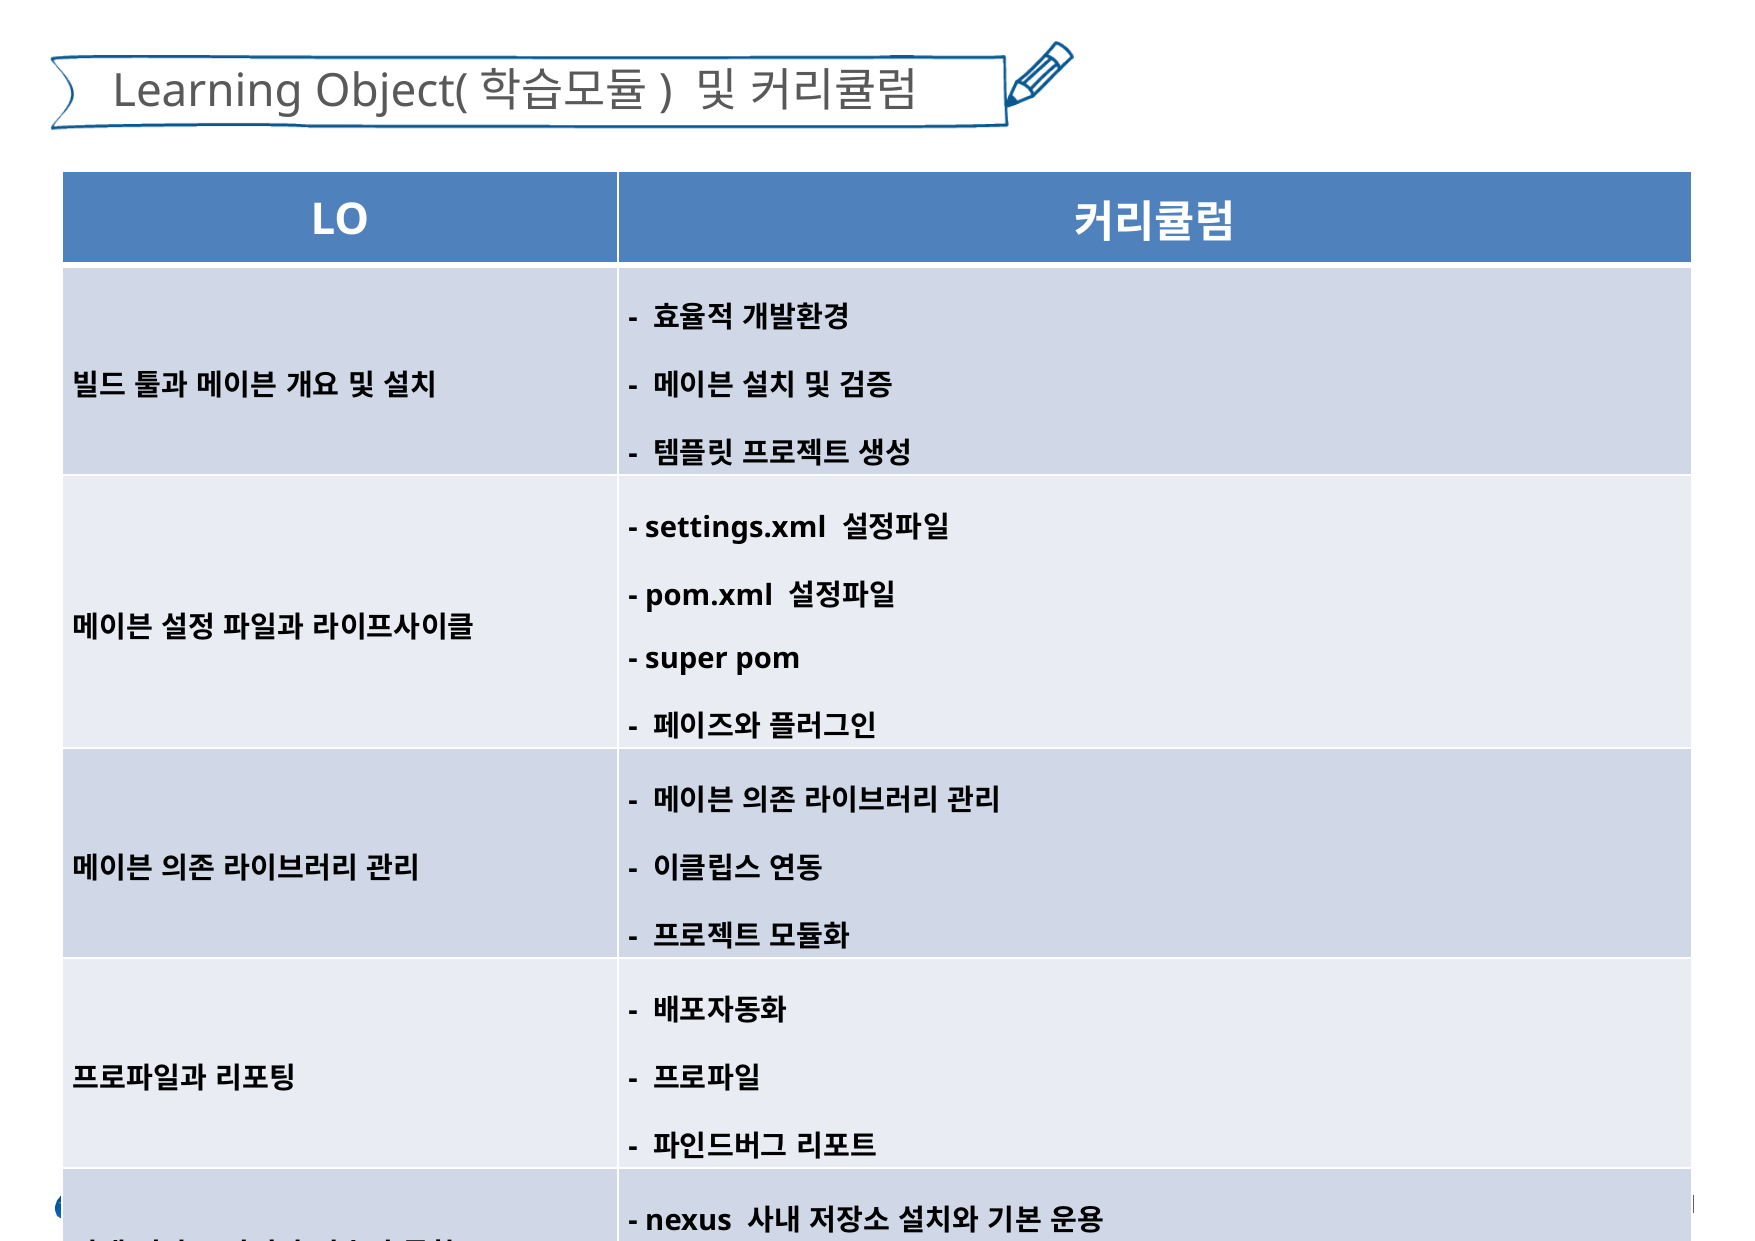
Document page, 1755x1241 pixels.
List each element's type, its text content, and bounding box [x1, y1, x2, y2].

table_cell 사내 저장소 관리와 지속적 통합 [63, 1169, 617, 1241]
table_cell 메이븐 설정 파일과 라이프사이클 [63, 476, 617, 747]
picture [49, 41, 1074, 131]
table_cell - 효율적 개발환경 - 메이븐 설치 및 검증 - 템플릿 프로젝트 생성 [619, 268, 1691, 474]
table_cell - 메이븐 의존 라이브러리 관리 - 이클립스 연동 - 프로젝트 모듈화 [619, 749, 1691, 957]
table_header 커리큘럼 [619, 172, 1691, 262]
table_cell 프로파일과 리포팅 [63, 959, 617, 1167]
table_cell - 배포자동화 - 프로파일 - 파인드버그 리포트 [619, 959, 1691, 1167]
table_header LO [63, 172, 617, 262]
picture [50, 1178, 61, 1223]
table_cell - settings.xml 설정파일 - pom.xml 설정파일 - super pom - 페이즈와 플러그인 [619, 476, 1691, 747]
table_cell 빌드 툴과 메이븐 개요 및 설치 [63, 268, 617, 474]
table_cell 메이븐 의존 라이브러리 관리 [63, 749, 617, 957]
table_cell - nexus 사내 저장소 설치와 기본 운용 - Jenkins 지속적 통합 툴 개요 및 설치 [619, 1169, 1691, 1241]
